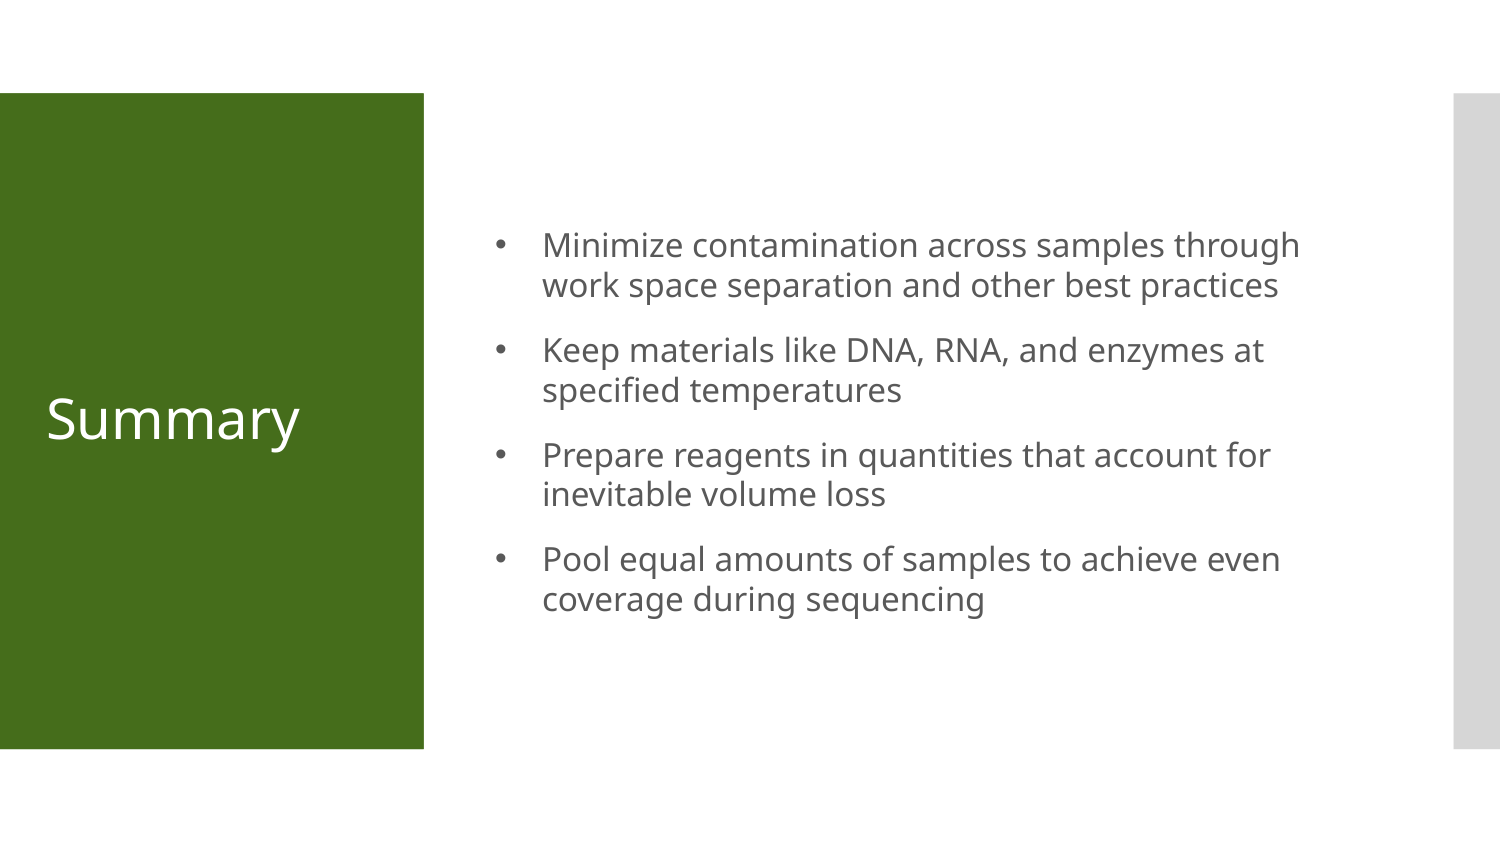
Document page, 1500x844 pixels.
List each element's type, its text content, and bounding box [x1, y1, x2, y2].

list Minimize contamination across samples through work space separation and other best practices Keep materials like DNA, RNA, and enzymes at specified temperatures Prepare reagents in quantities that account for inevitable volume loss Pool equal amounts of samples to achieve even coverage during sequencing [476, 106, 1376, 737]
title Summary [31, 138, 394, 705]
